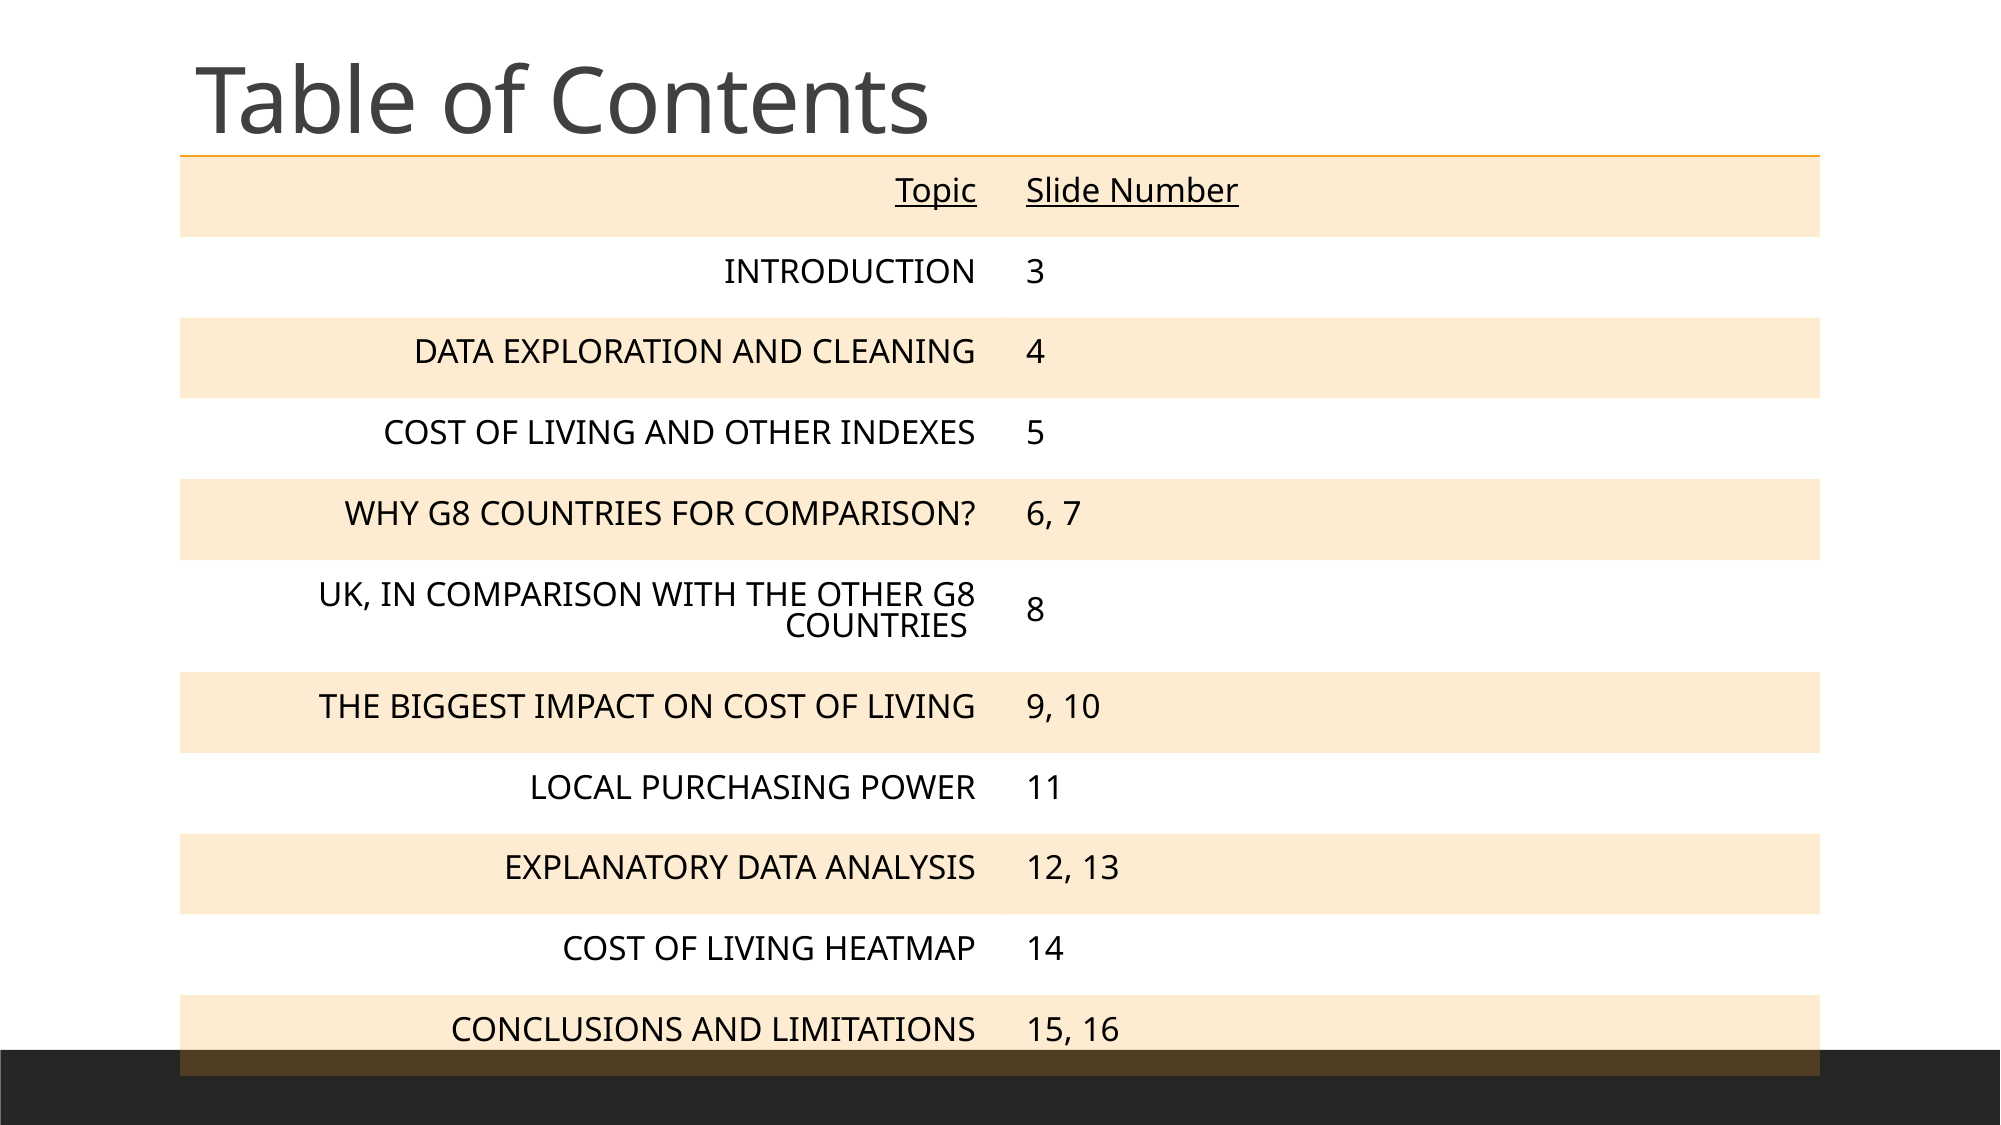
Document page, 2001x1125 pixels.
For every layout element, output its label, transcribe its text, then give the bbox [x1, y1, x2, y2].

table_header Topic [180, 157, 1001, 237]
table_cell 14 [1001, 914, 1820, 995]
table_cell 5 [1001, 398, 1820, 479]
table_cell LOCAL PURCHASING POWER [180, 753, 1001, 834]
table_cell EXPLANATORY DATA ANALYSIS [180, 834, 1001, 914]
table_cell CONCLUSIONS AND LIMITATIONS [180, 995, 1001, 1076]
table_cell DATA EXPLORATION AND CLEANING [180, 318, 1001, 398]
table_cell INTRODUCTION [180, 237, 1001, 318]
table_cell 6, 7 [1001, 479, 1820, 560]
table_cell THE BIGGEST IMPACT ON COST OF LIVING [180, 672, 1001, 753]
text_box Table of Contents [179, 46, 1830, 162]
table_cell 11 [1001, 753, 1820, 834]
table_cell 12, 13 [1001, 834, 1820, 914]
table_cell 3 [1001, 237, 1820, 318]
table_cell UK, IN COMPARISON WITH THE OTHER G8 COUNTRIES [180, 560, 1001, 672]
table_cell WHY G8 COUNTRIES FOR COMPARISON? [180, 479, 1001, 560]
table_cell 9, 10 [1001, 672, 1820, 753]
table_cell 8 [1001, 560, 1820, 672]
table_cell 15, 16 [1001, 995, 1820, 1076]
table_header Slide Number [1001, 157, 1820, 237]
table_cell COST OF LIVING HEATMAP [180, 914, 1001, 995]
table_cell COST OF LIVING AND OTHER INDEXES [180, 398, 1001, 479]
table_cell 4 [1001, 318, 1820, 398]
